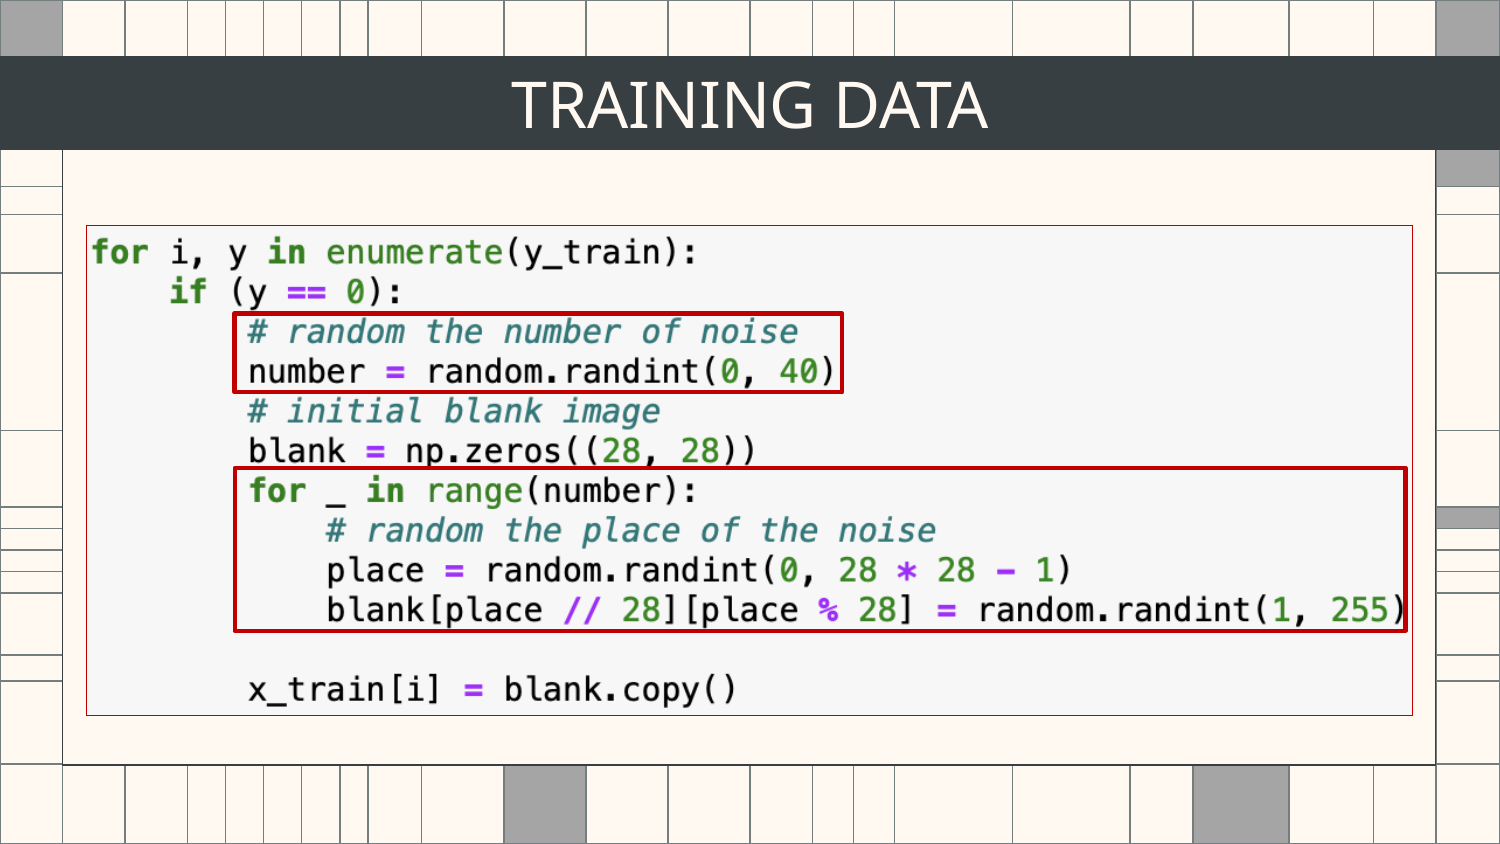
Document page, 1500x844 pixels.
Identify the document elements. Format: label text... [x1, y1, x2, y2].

title TRAINING DATA [0, 56, 1500, 150]
picture [86, 224, 1414, 716]
